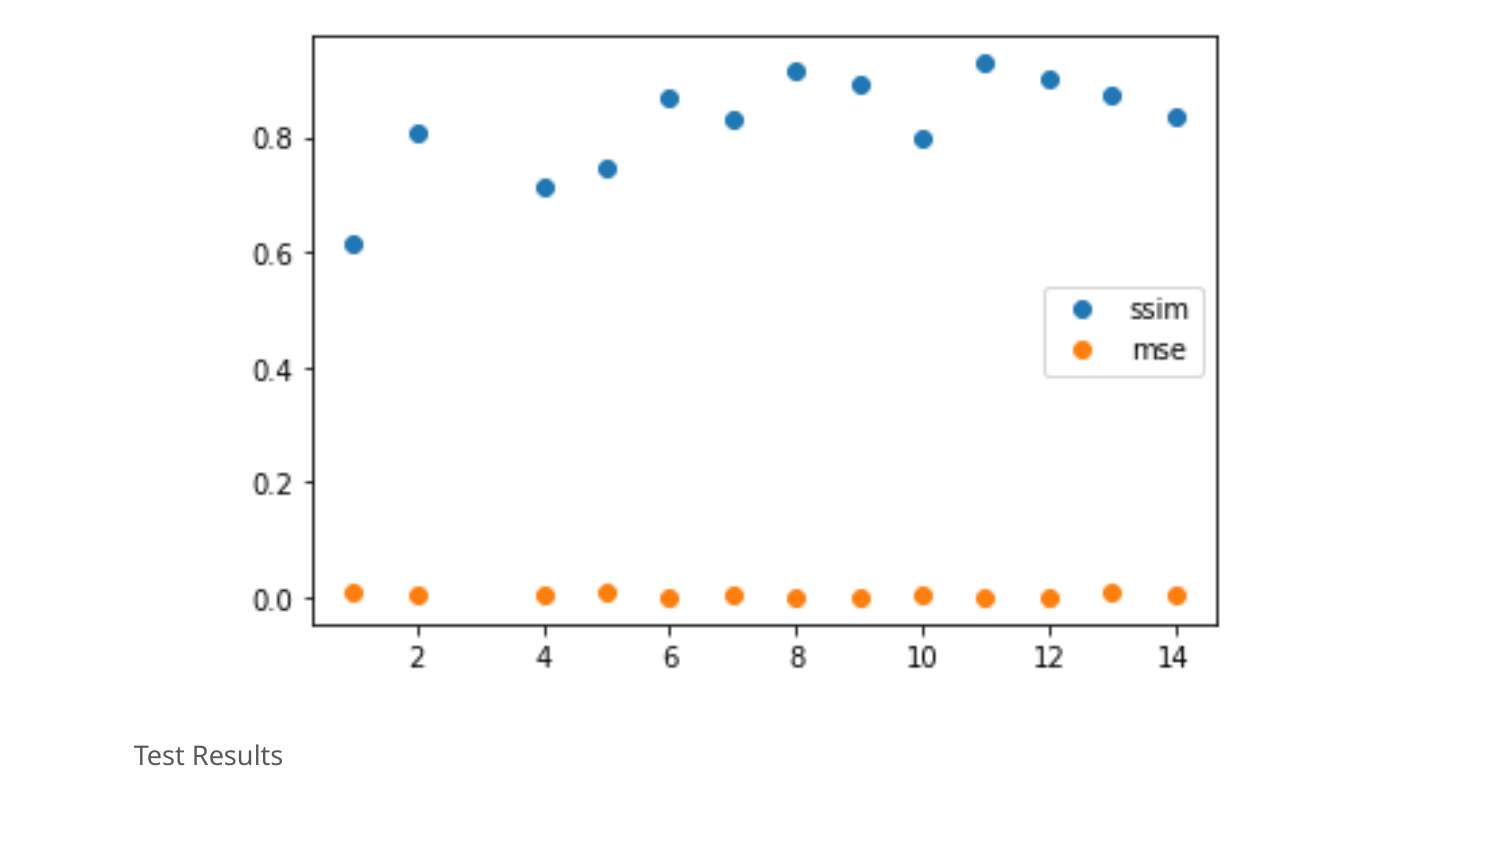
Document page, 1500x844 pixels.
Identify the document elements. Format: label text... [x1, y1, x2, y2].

list Test Results [118, 717, 1382, 793]
picture [232, 20, 1236, 690]
